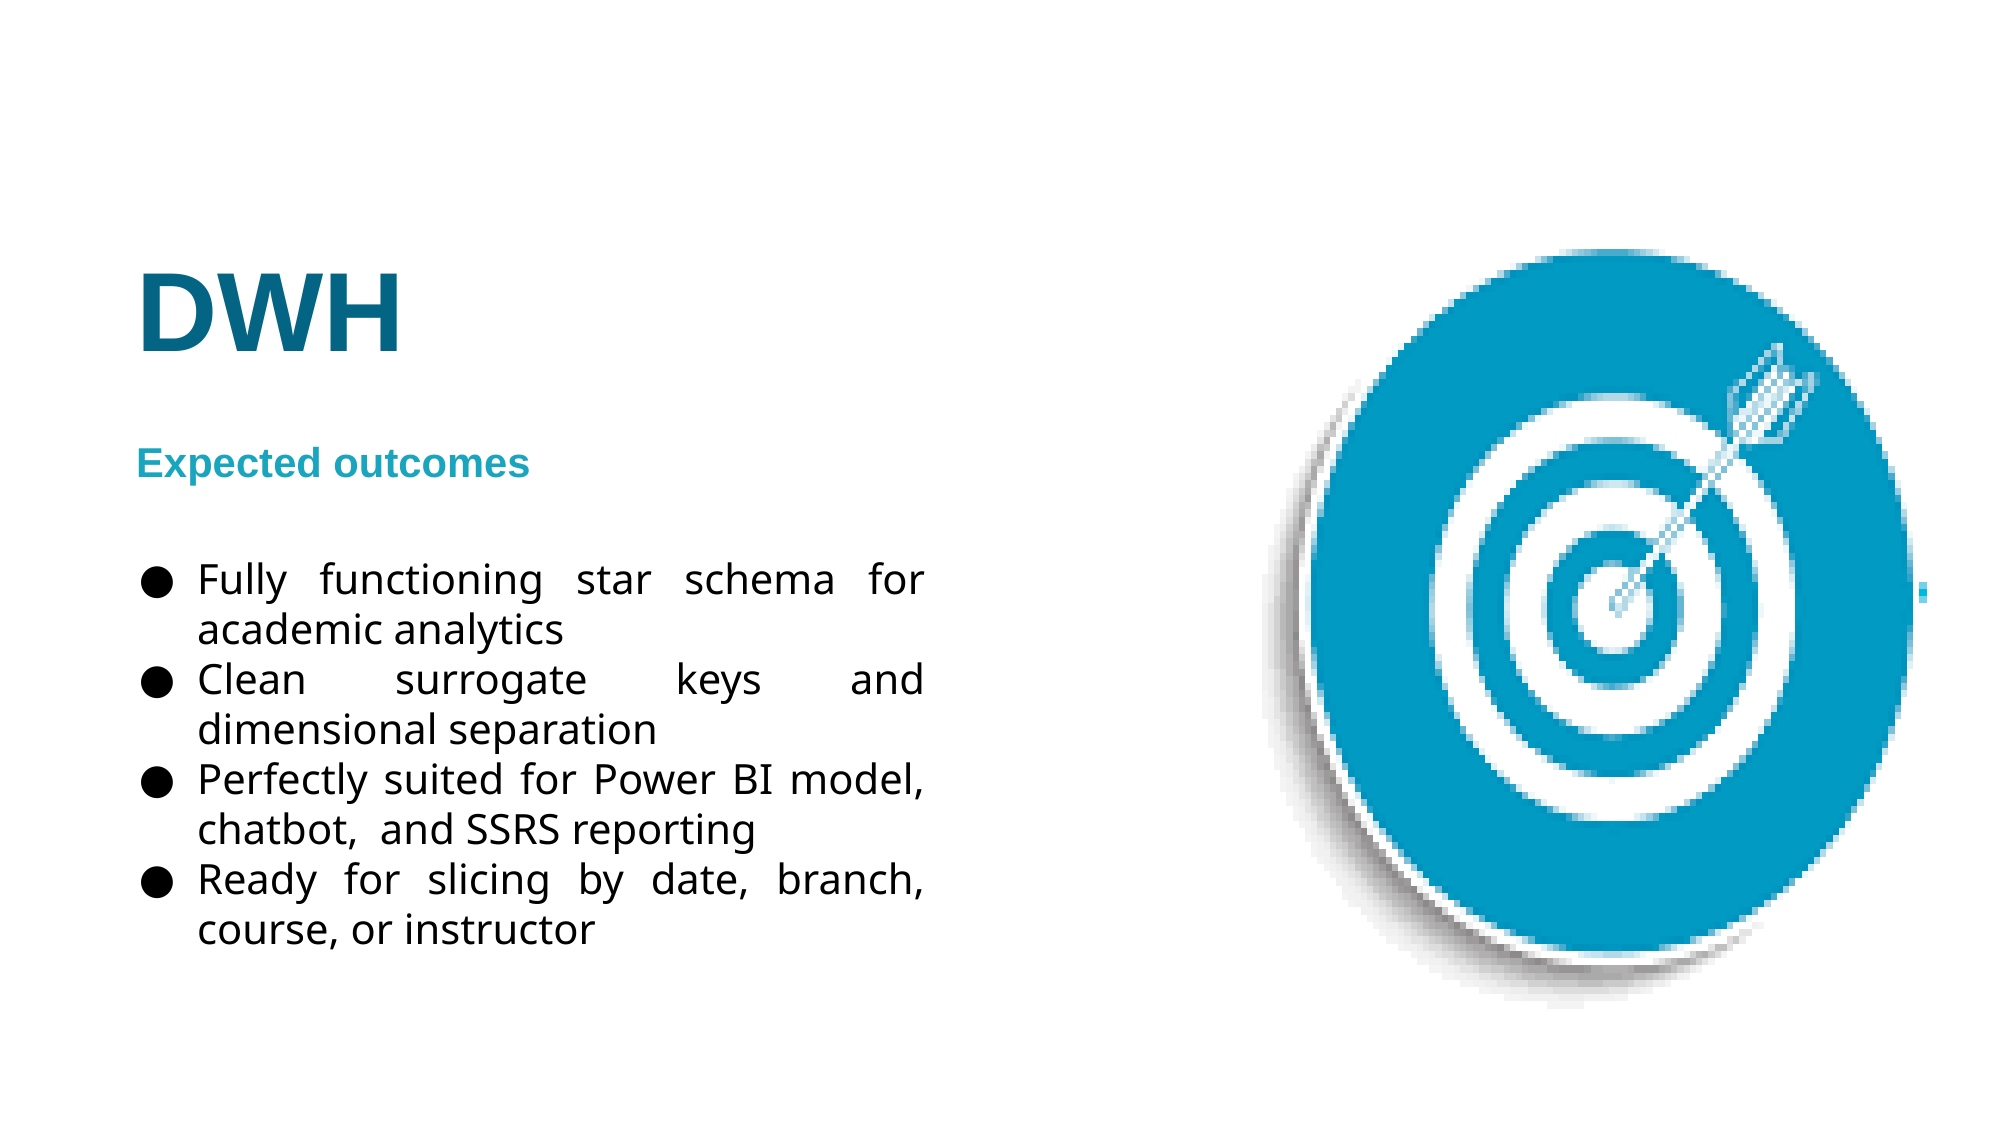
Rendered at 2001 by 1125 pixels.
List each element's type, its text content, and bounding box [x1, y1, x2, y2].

picture [1192, 60, 1928, 1125]
text_box Expected outcomes [121, 420, 1187, 501]
text_box Fully functioning star schema for academic analytics Clean surrogate keys and dimensional separation Perfectly suited for Power BI model, chatbot, and SSRS reporting Ready for slicing by date, branch, course, or instructor [107, 537, 1075, 968]
list DWH [121, 208, 1187, 420]
